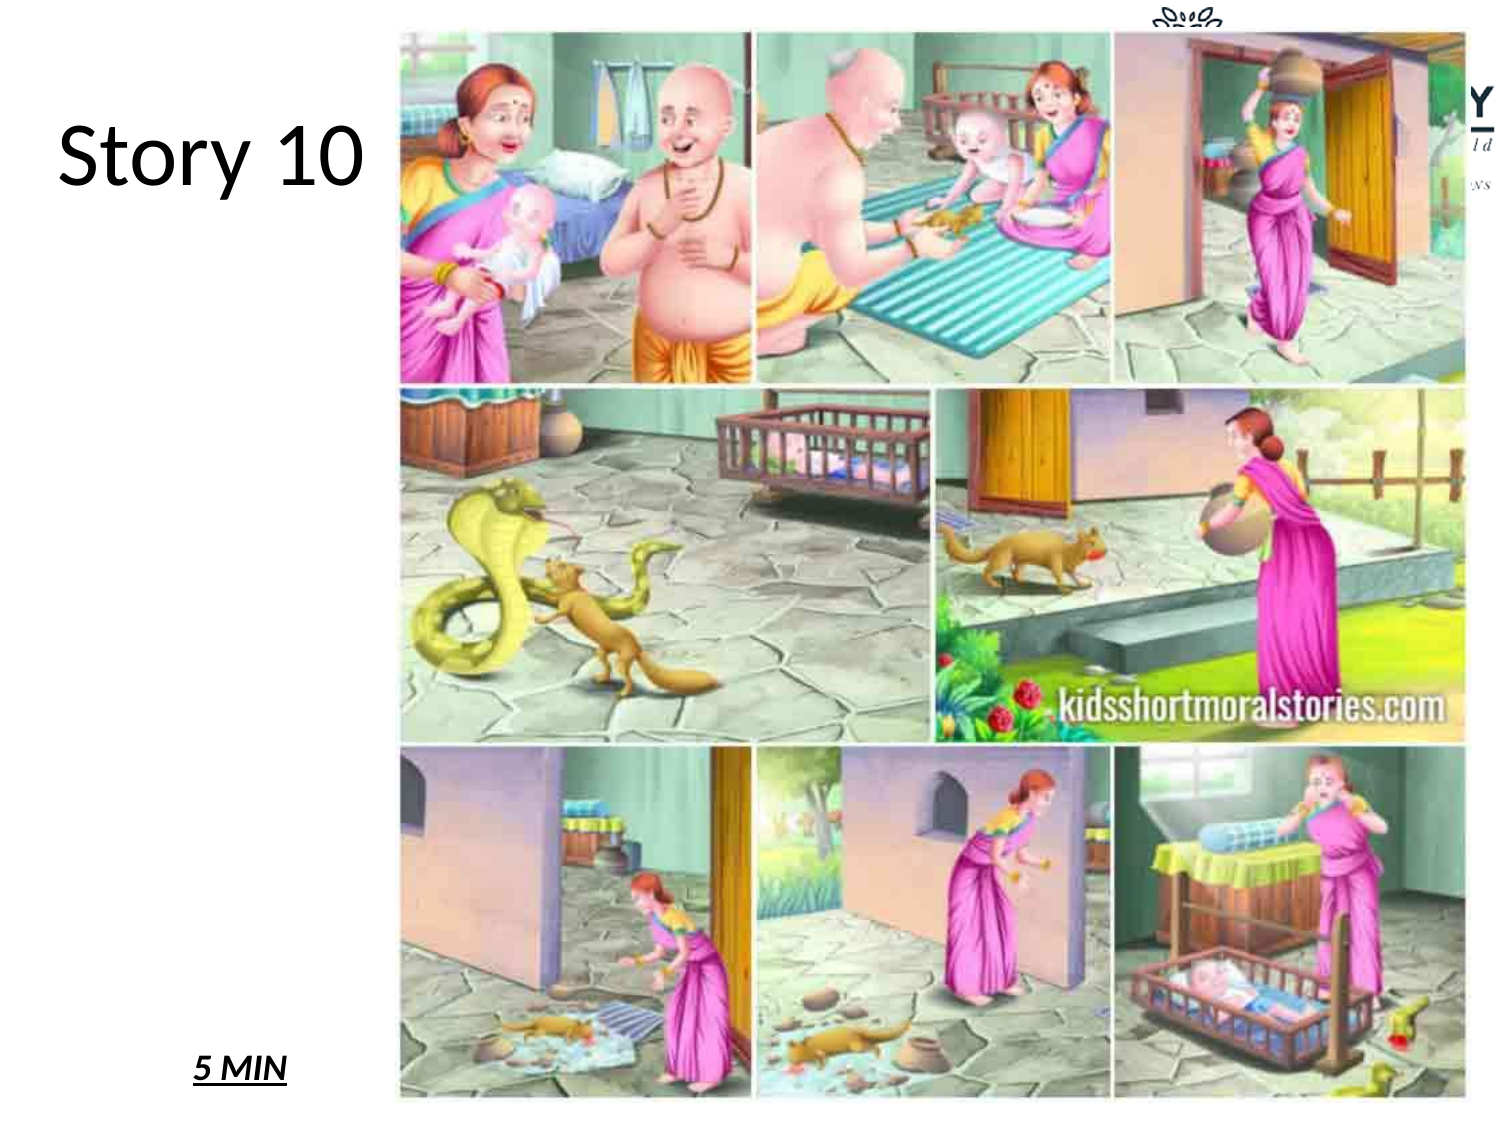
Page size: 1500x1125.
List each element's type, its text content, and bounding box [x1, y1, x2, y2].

picture [395, 7, 1495, 1103]
title Story 10 [27, 54, 390, 243]
text_box 5 MIN [3, 1035, 390, 1096]
